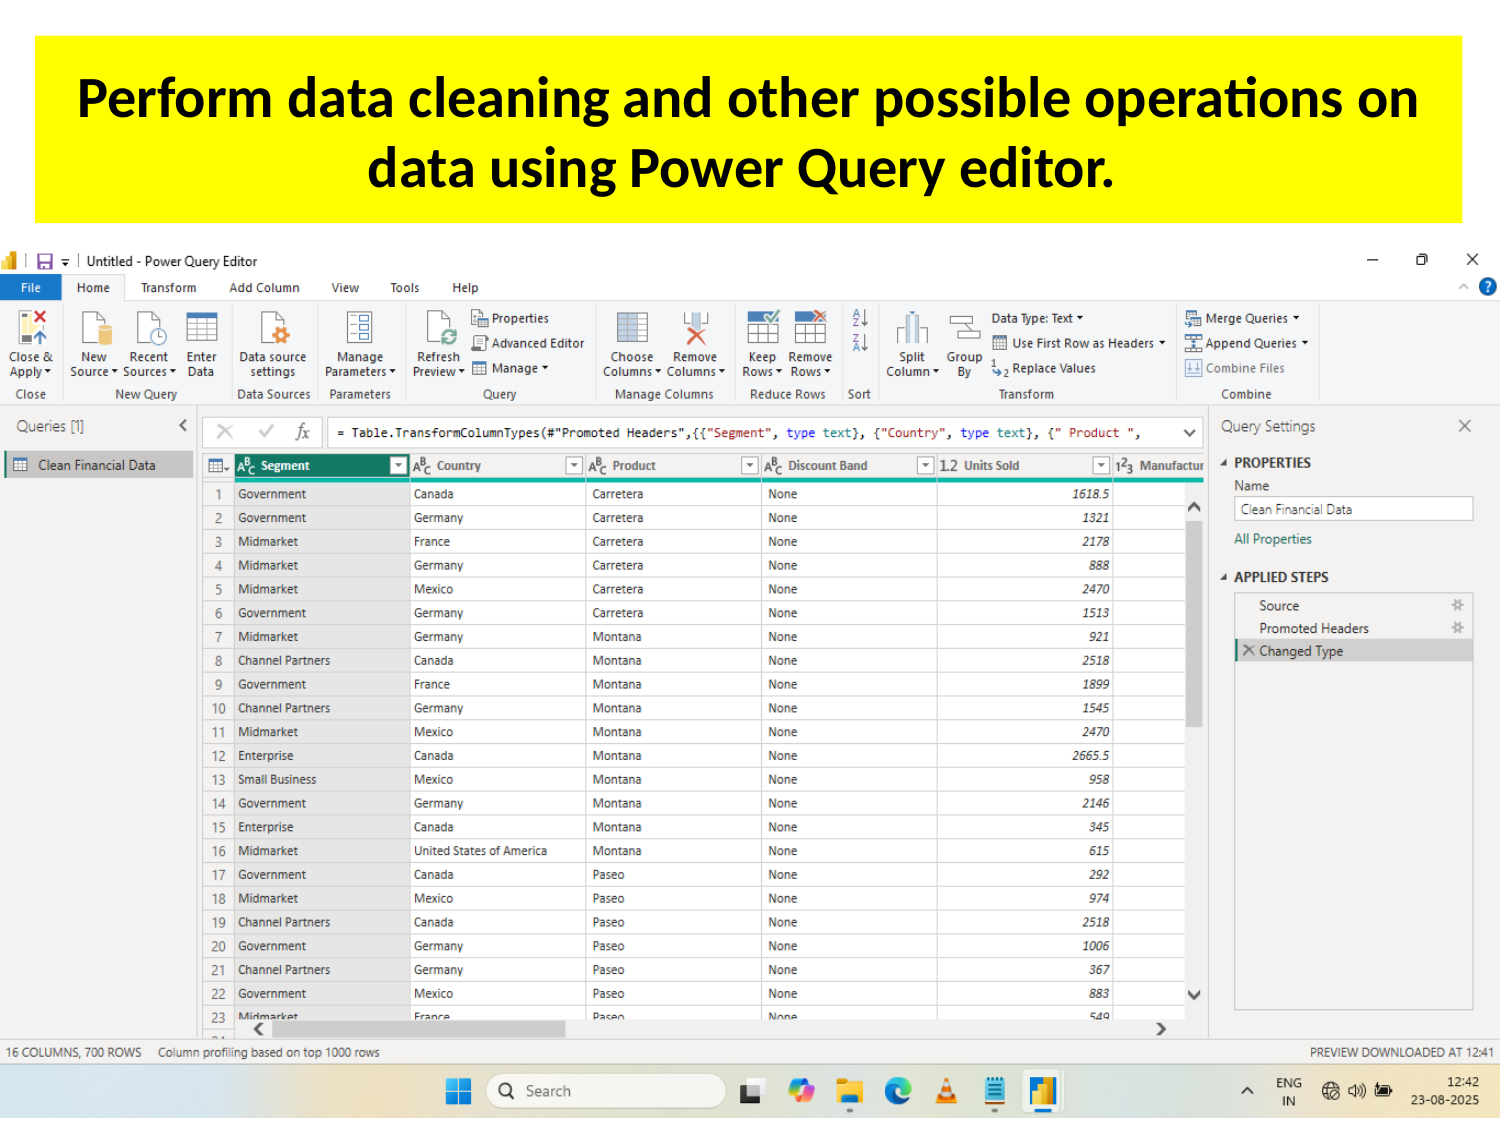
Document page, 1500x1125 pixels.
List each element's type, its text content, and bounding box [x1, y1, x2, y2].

picture [0, 248, 1500, 1119]
title Perform data cleaning and other possible operations on data using Power Query editor. [35, 35, 1463, 224]
